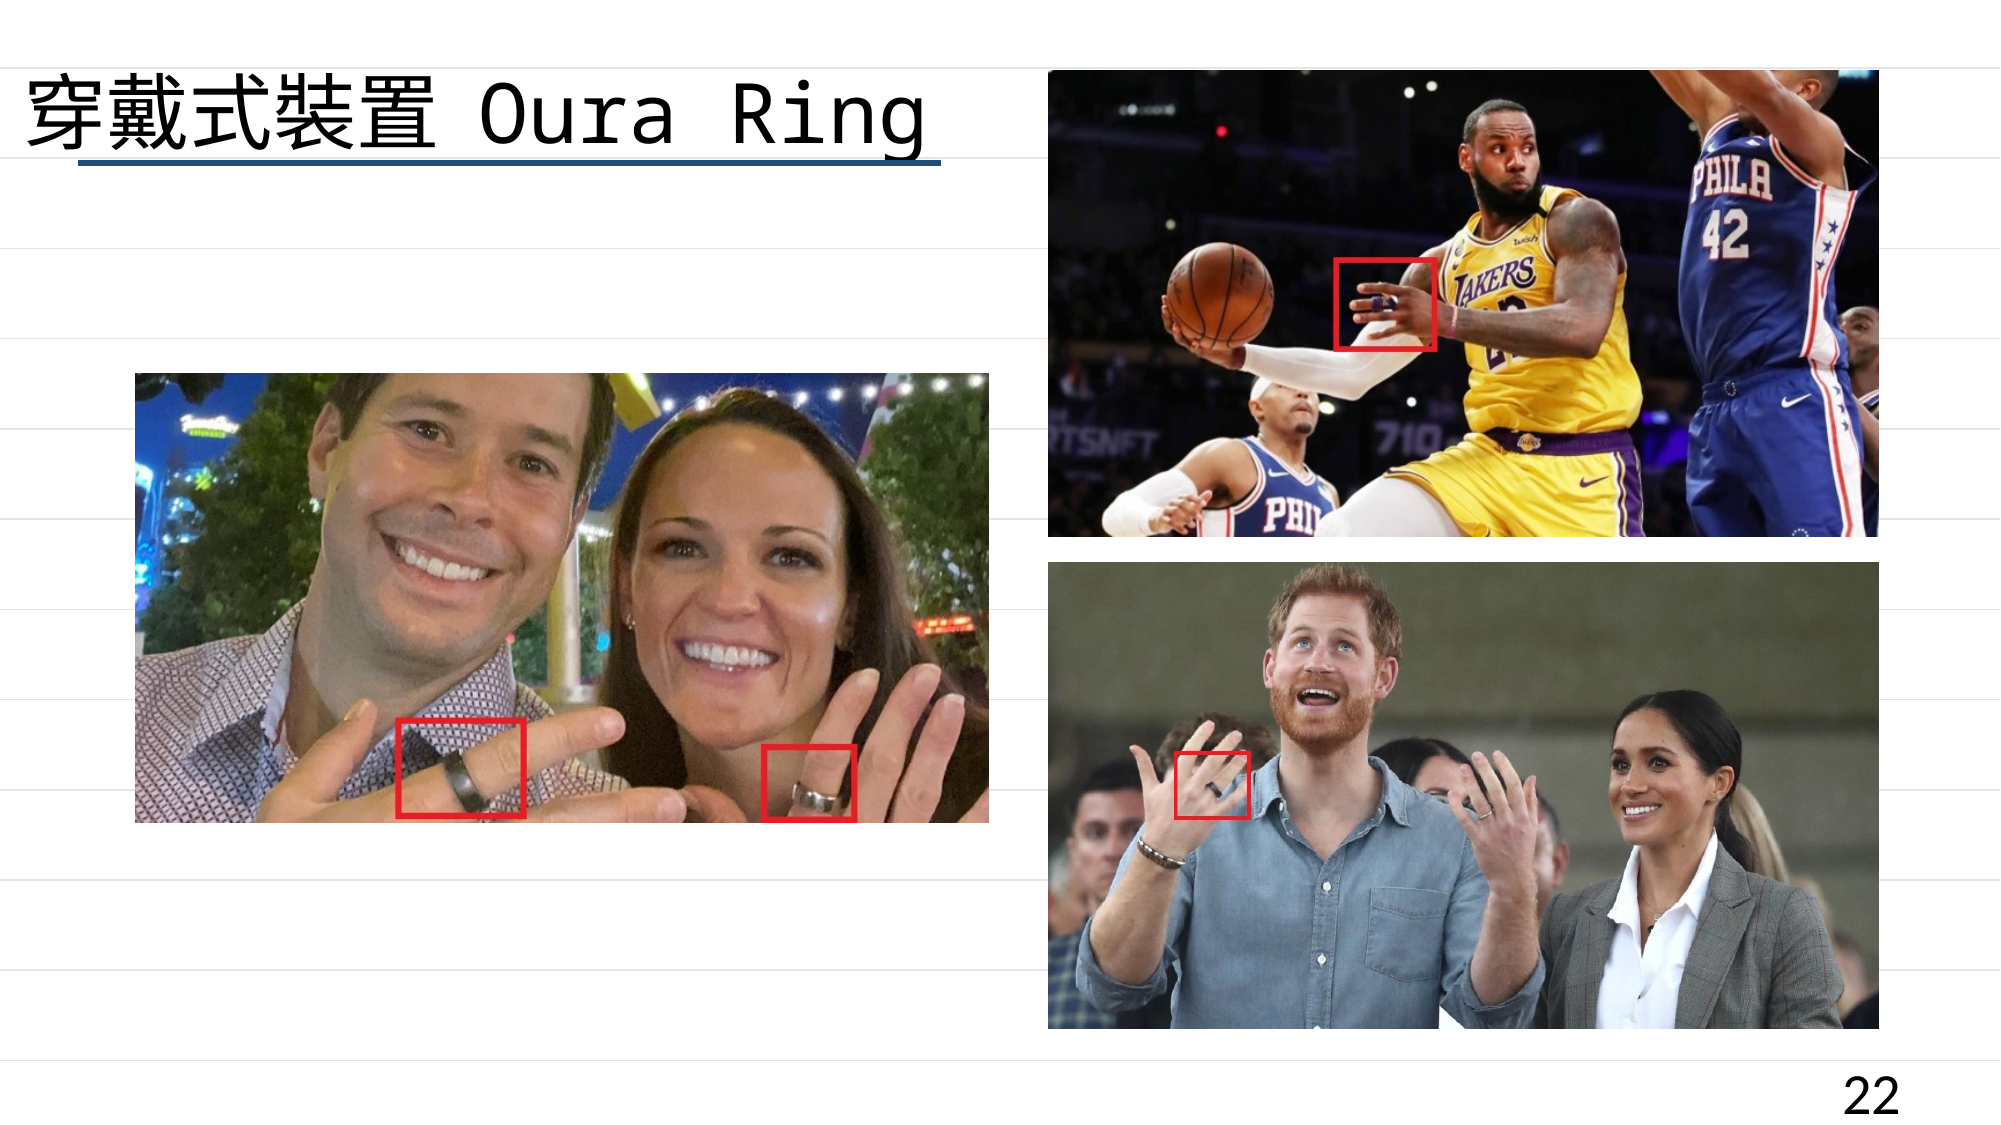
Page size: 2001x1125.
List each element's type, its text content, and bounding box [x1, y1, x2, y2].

picture [1048, 562, 1879, 1029]
picture [135, 373, 989, 823]
picture [1048, 70, 1879, 537]
text_box 22 [32, 1049, 1916, 1125]
text_box 穿戴式裝置 Oura Ring [0, 19, 1024, 215]
